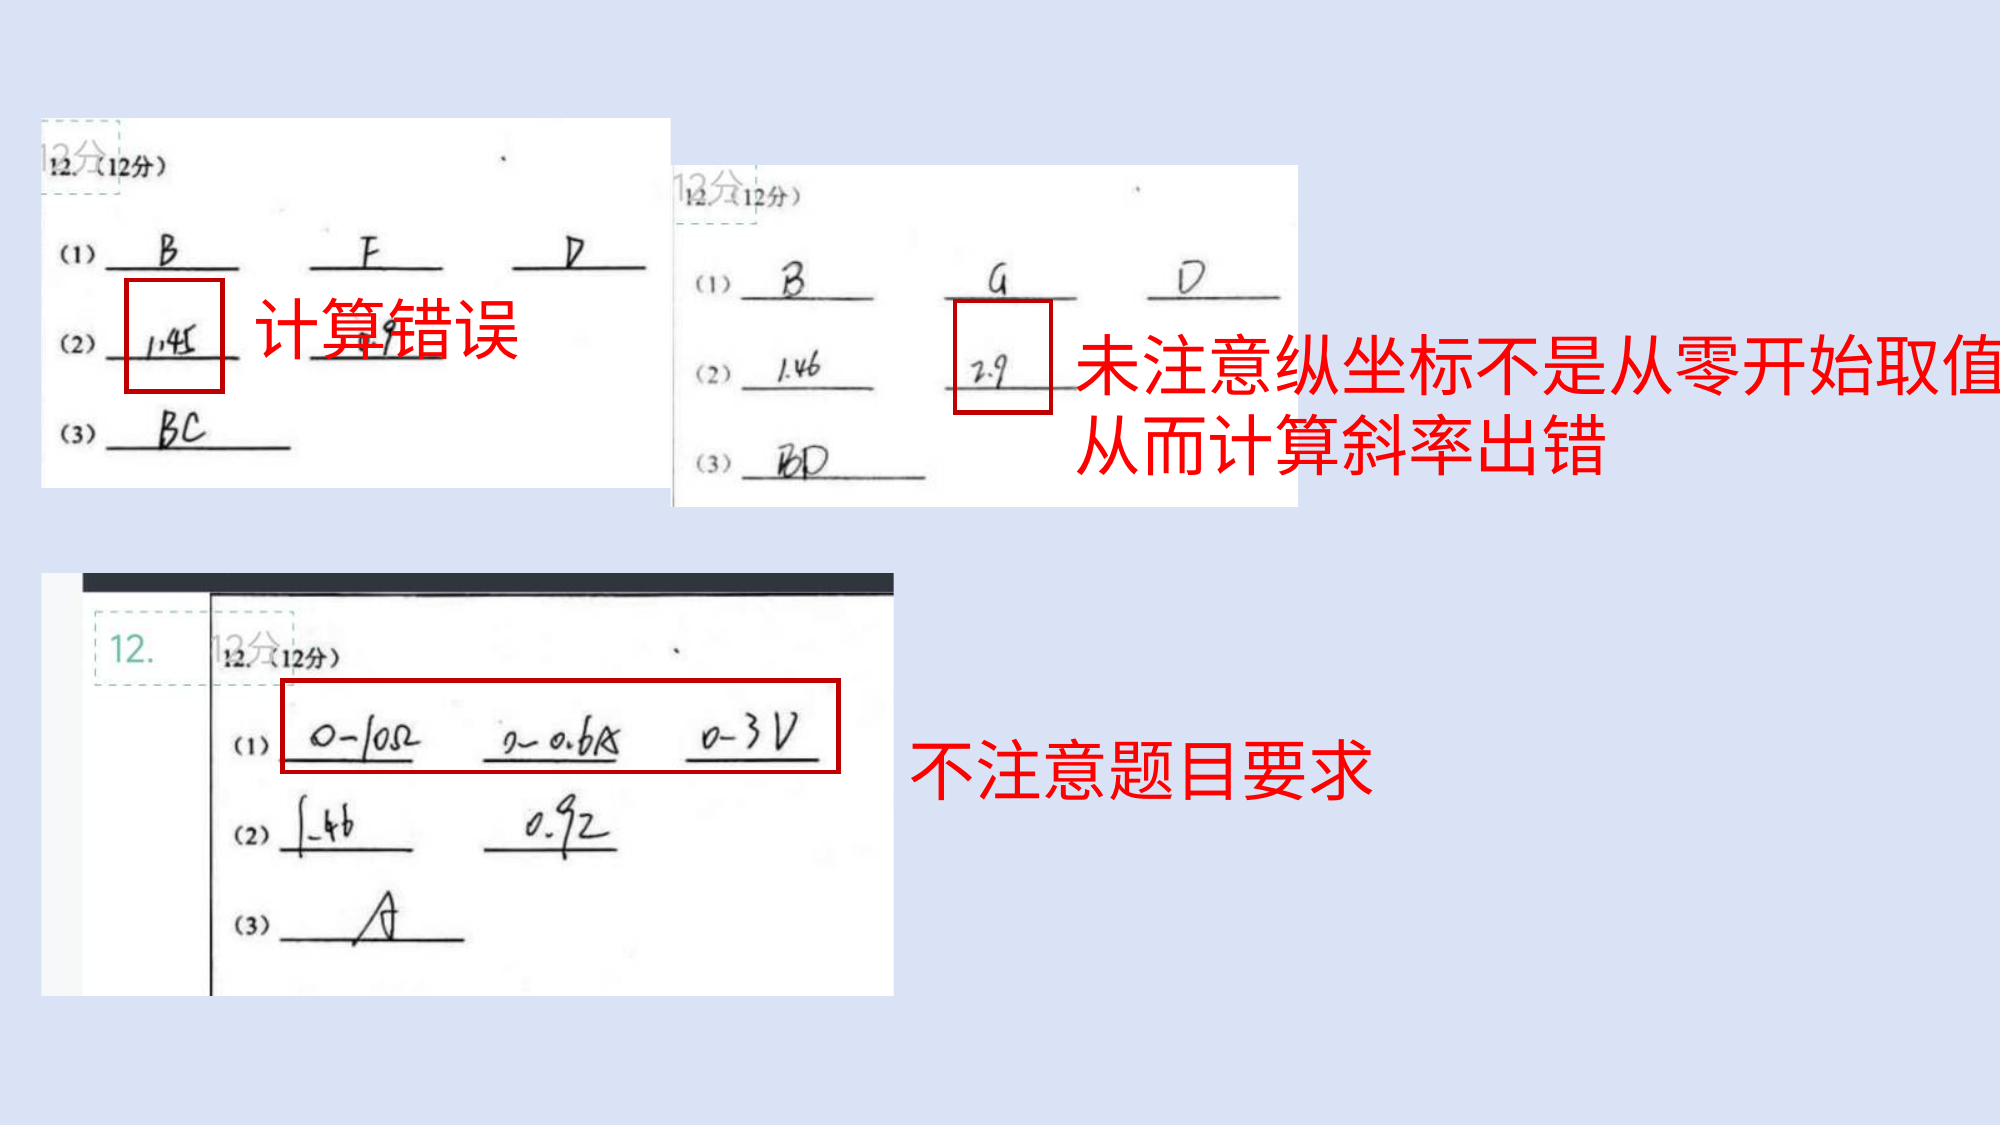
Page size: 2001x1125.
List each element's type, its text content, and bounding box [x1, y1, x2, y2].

picture [40, 572, 895, 997]
text_box 不注意题目要求 [895, 720, 1512, 816]
text_box 未注意纵坐标不是从零开始取值，从而计算斜率出错 [1299, 316, 2000, 492]
picture [40, 118, 1299, 507]
